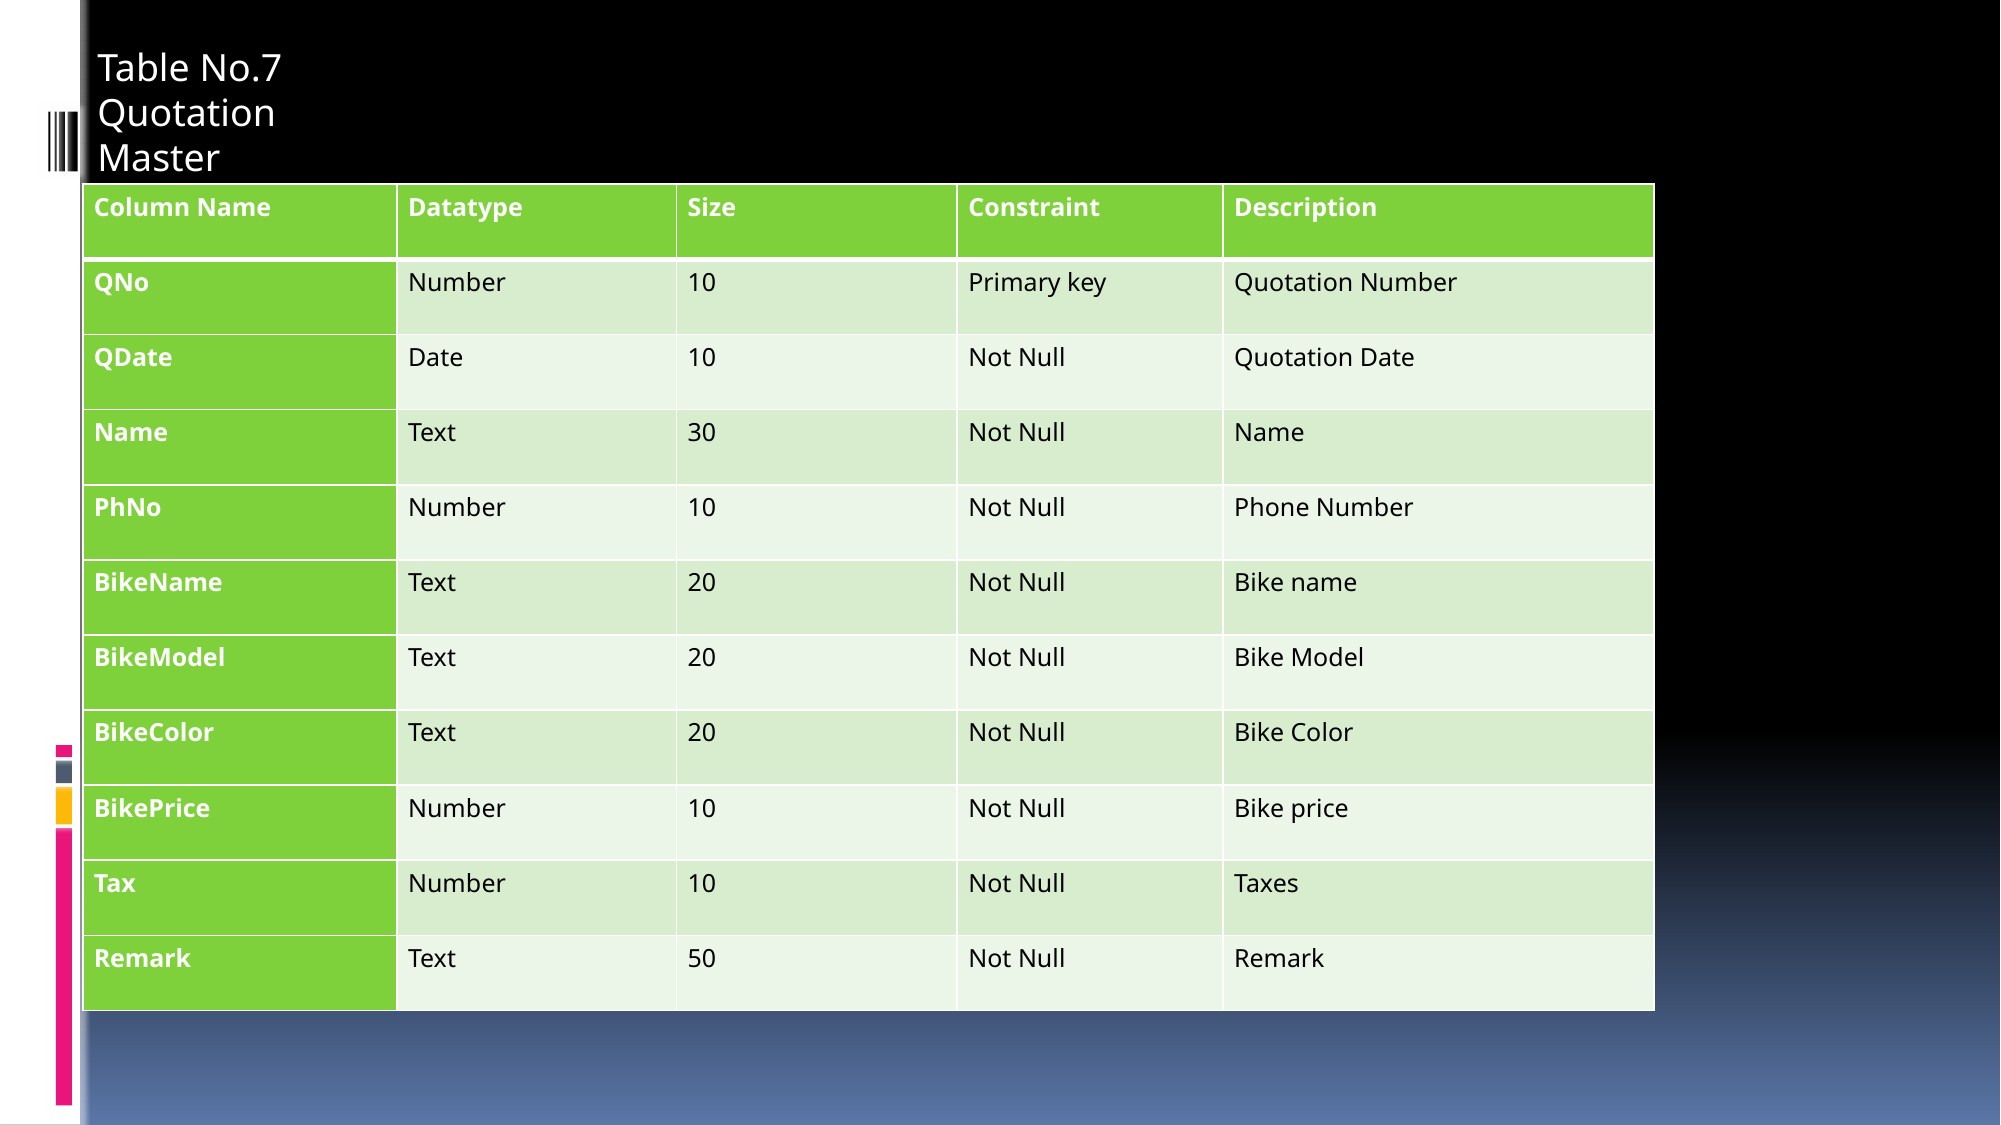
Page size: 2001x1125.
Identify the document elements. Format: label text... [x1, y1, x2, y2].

table_header Datatype [398, 185, 676, 257]
table_cell BikeModel [84, 636, 396, 709]
table_cell Text [398, 936, 676, 1010]
table_cell Not Null [958, 786, 1222, 859]
table_cell Text [398, 561, 676, 634]
table_cell Not Null [958, 335, 1222, 409]
table_cell 30 [677, 410, 956, 484]
table_cell Bike price [1224, 786, 1653, 859]
table_cell Number [398, 262, 676, 334]
table_cell Text [398, 410, 676, 484]
table_cell Phone Number [1224, 486, 1653, 559]
table_cell Date [398, 335, 676, 409]
table_cell Number [398, 861, 676, 935]
table_header Size [677, 185, 956, 257]
table_cell 20 [677, 636, 956, 709]
table_cell Not Null [958, 561, 1222, 634]
table_cell Text [398, 711, 676, 784]
table_cell 10 [677, 786, 956, 859]
table_cell Bike Color [1224, 711, 1653, 784]
table_cell 50 [677, 936, 956, 1010]
table_cell 10 [677, 335, 956, 409]
table_cell 10 [677, 262, 956, 334]
table_cell Remark [84, 936, 396, 1010]
table_cell Not Null [958, 486, 1222, 559]
table_cell BikeColor [84, 711, 396, 784]
table_cell Not Null [958, 861, 1222, 935]
table_cell Not Null [958, 636, 1222, 709]
table_cell Number [398, 786, 676, 859]
table_cell 10 [677, 861, 956, 935]
table_cell Primary key [958, 262, 1222, 334]
table_cell Bike name [1224, 561, 1653, 634]
table_header Column Name [84, 187, 396, 257]
table_cell BikePrice [84, 786, 396, 859]
table_cell Taxes [1224, 861, 1653, 935]
table_cell Not Null [958, 711, 1222, 784]
table_cell Not Null [958, 410, 1222, 484]
table_cell 20 [677, 561, 956, 634]
table_cell Remark [1224, 936, 1653, 1010]
table_cell 20 [677, 711, 956, 784]
table_cell Tax [84, 861, 396, 935]
table_cell 10 [677, 486, 956, 559]
table_header Constraint [958, 185, 1222, 257]
table_header Description [1224, 185, 1653, 257]
table_cell Quotation Number [1224, 262, 1653, 334]
table_cell QDate [84, 335, 396, 409]
table_cell BikeName [84, 561, 396, 634]
text_box Table No.7 Quotation Master [82, 36, 405, 187]
table_cell QNo [84, 262, 396, 334]
table_cell Quotation Date [1224, 335, 1653, 409]
table_cell PhNo [84, 486, 396, 559]
table_cell Text [398, 636, 676, 709]
table_cell Number [398, 486, 676, 559]
table_cell Name [84, 410, 396, 484]
table_cell Bike Model [1224, 636, 1653, 709]
table_cell Name [1224, 410, 1653, 484]
table_cell Not Null [958, 936, 1222, 1010]
